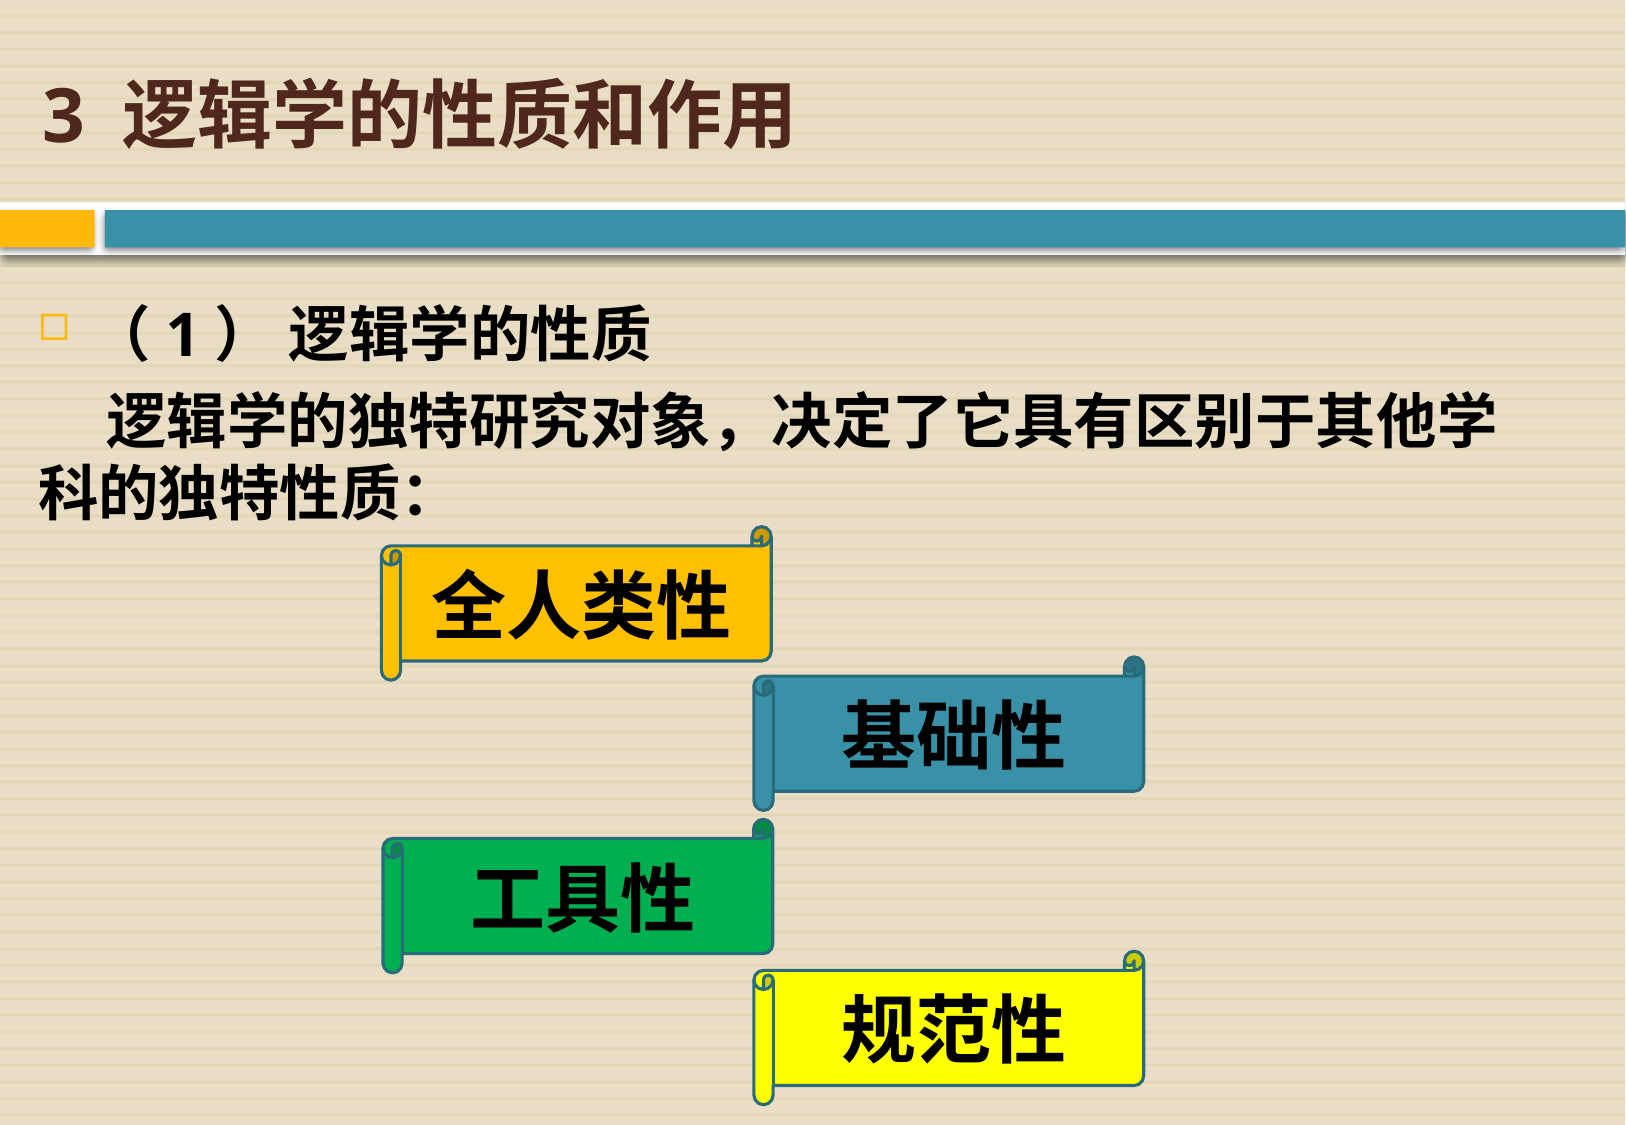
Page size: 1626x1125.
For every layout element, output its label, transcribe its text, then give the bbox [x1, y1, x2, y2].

text_box 工具性 [381, 817, 775, 975]
text_box 规范性 [752, 949, 1146, 1107]
text_box 基础性 [752, 655, 1146, 812]
text_box 全人类性 [379, 525, 773, 682]
title 3 逻辑学的性质和作用 [27, 30, 1529, 194]
list （1） 逻辑学的性质 逻辑学的独特研究对象，决定了它具有区别于其他学科的独特性质： [23, 288, 1571, 1026]
